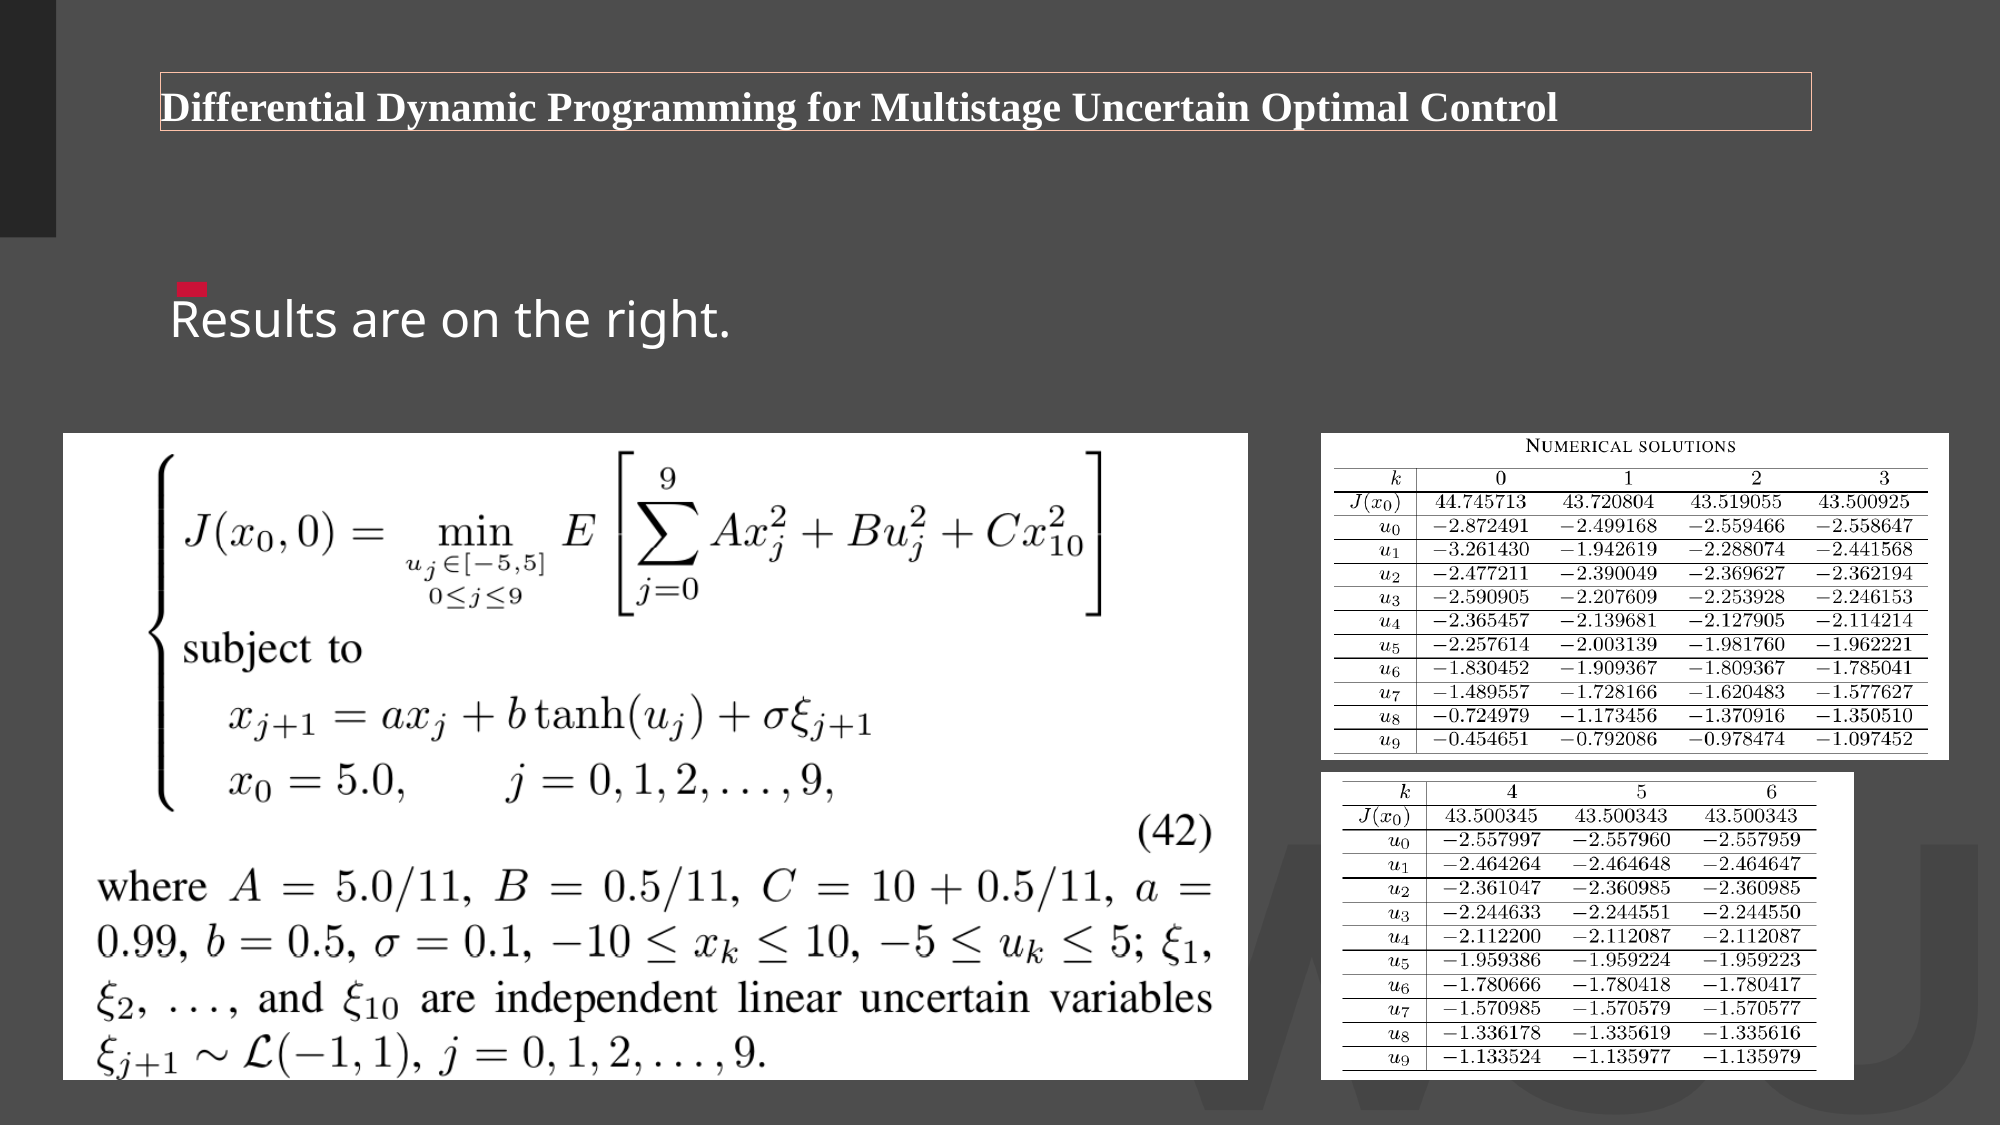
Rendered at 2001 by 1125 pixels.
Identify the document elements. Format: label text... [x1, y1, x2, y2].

list Results are on the right. [169, 294, 1196, 433]
picture [1321, 433, 1949, 761]
title Differential Dynamic Programming for Multistage Uncertain Optimal Control [160, 72, 1812, 131]
picture [63, 433, 1979, 1115]
